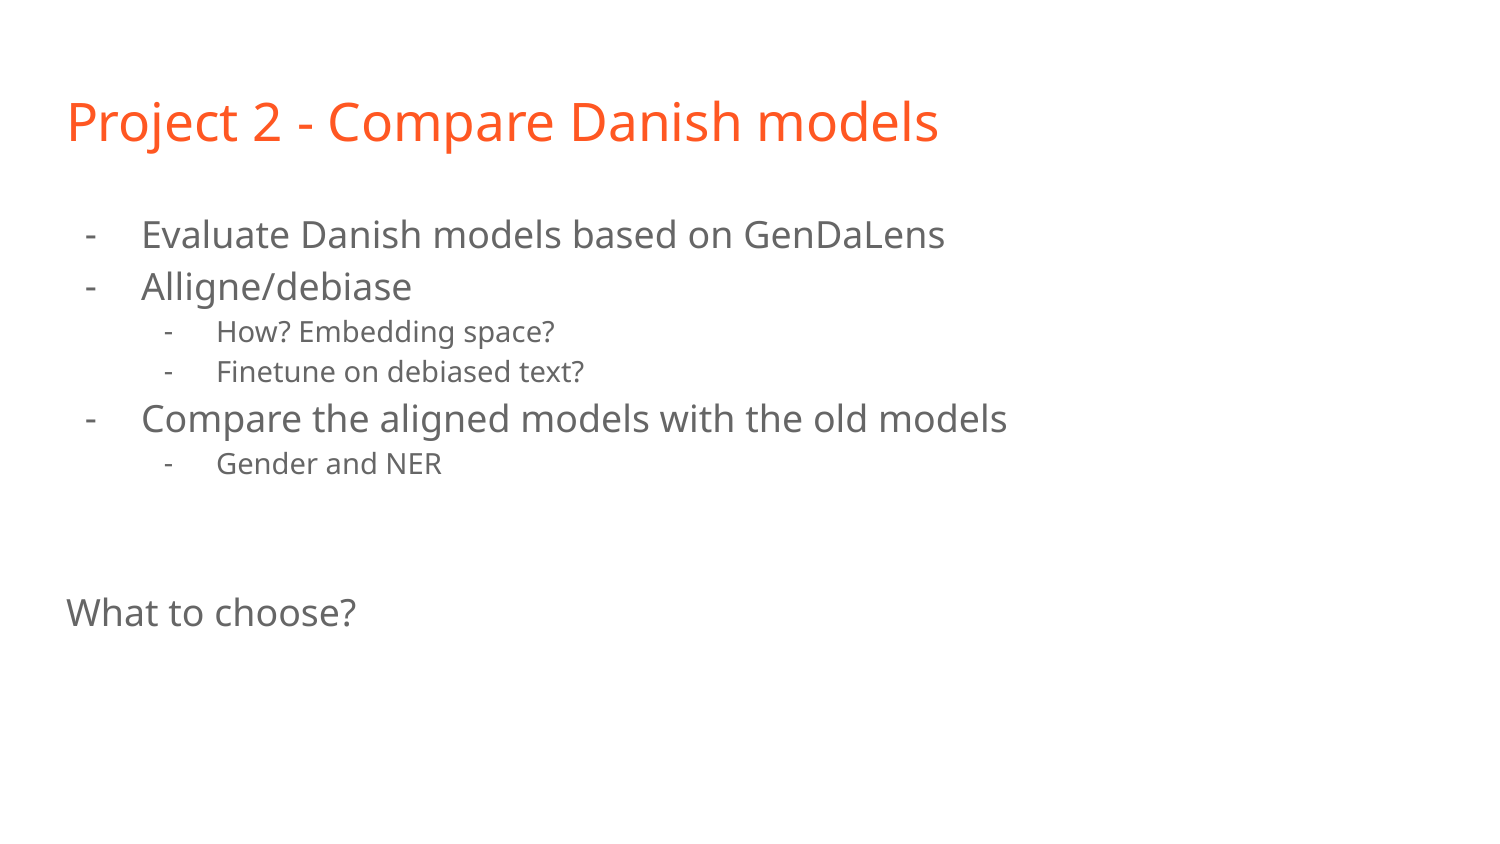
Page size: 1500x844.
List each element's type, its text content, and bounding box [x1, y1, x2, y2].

list Evaluate Danish models based on GenDaLens Alligne/debiase How? Embedding space? Finetune on debiased text? Compare the aligned models with the old models Gender and NER What to choose? [51, 189, 1449, 750]
title Project 2 - Compare Danish models [51, 72, 1449, 167]
